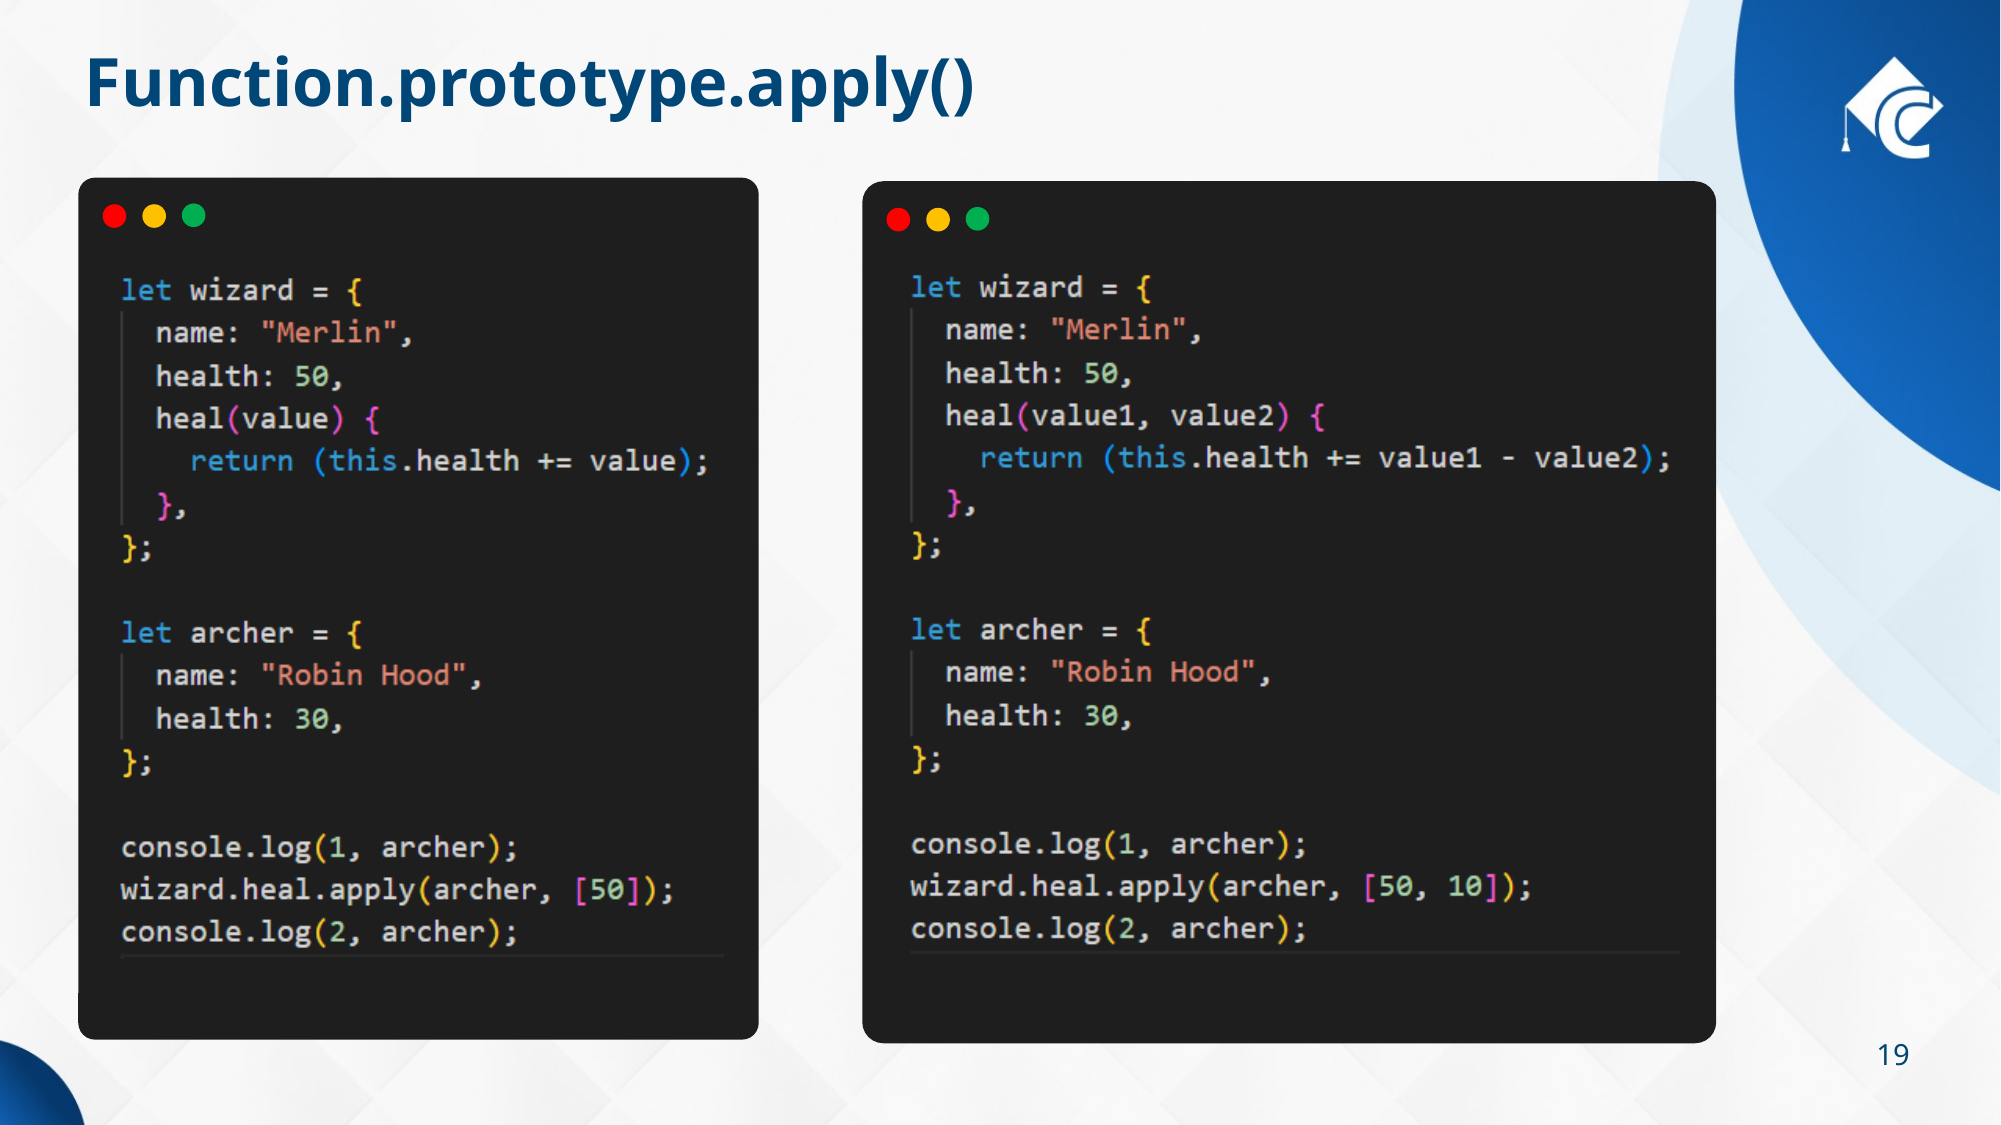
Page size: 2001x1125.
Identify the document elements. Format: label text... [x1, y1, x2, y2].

text_box [101, 203, 128, 229]
text_box [885, 206, 912, 233]
text_box [77, 176, 760, 1041]
picture [0, 0, 2001, 1125]
text_box [964, 205, 991, 232]
title Function.prototype.apply() [70, 34, 1704, 137]
text_box [925, 206, 951, 233]
text_box [141, 203, 168, 229]
slide_number 19 [1806, 1026, 1925, 1086]
text_box [861, 180, 1718, 1045]
text_box [180, 202, 207, 229]
